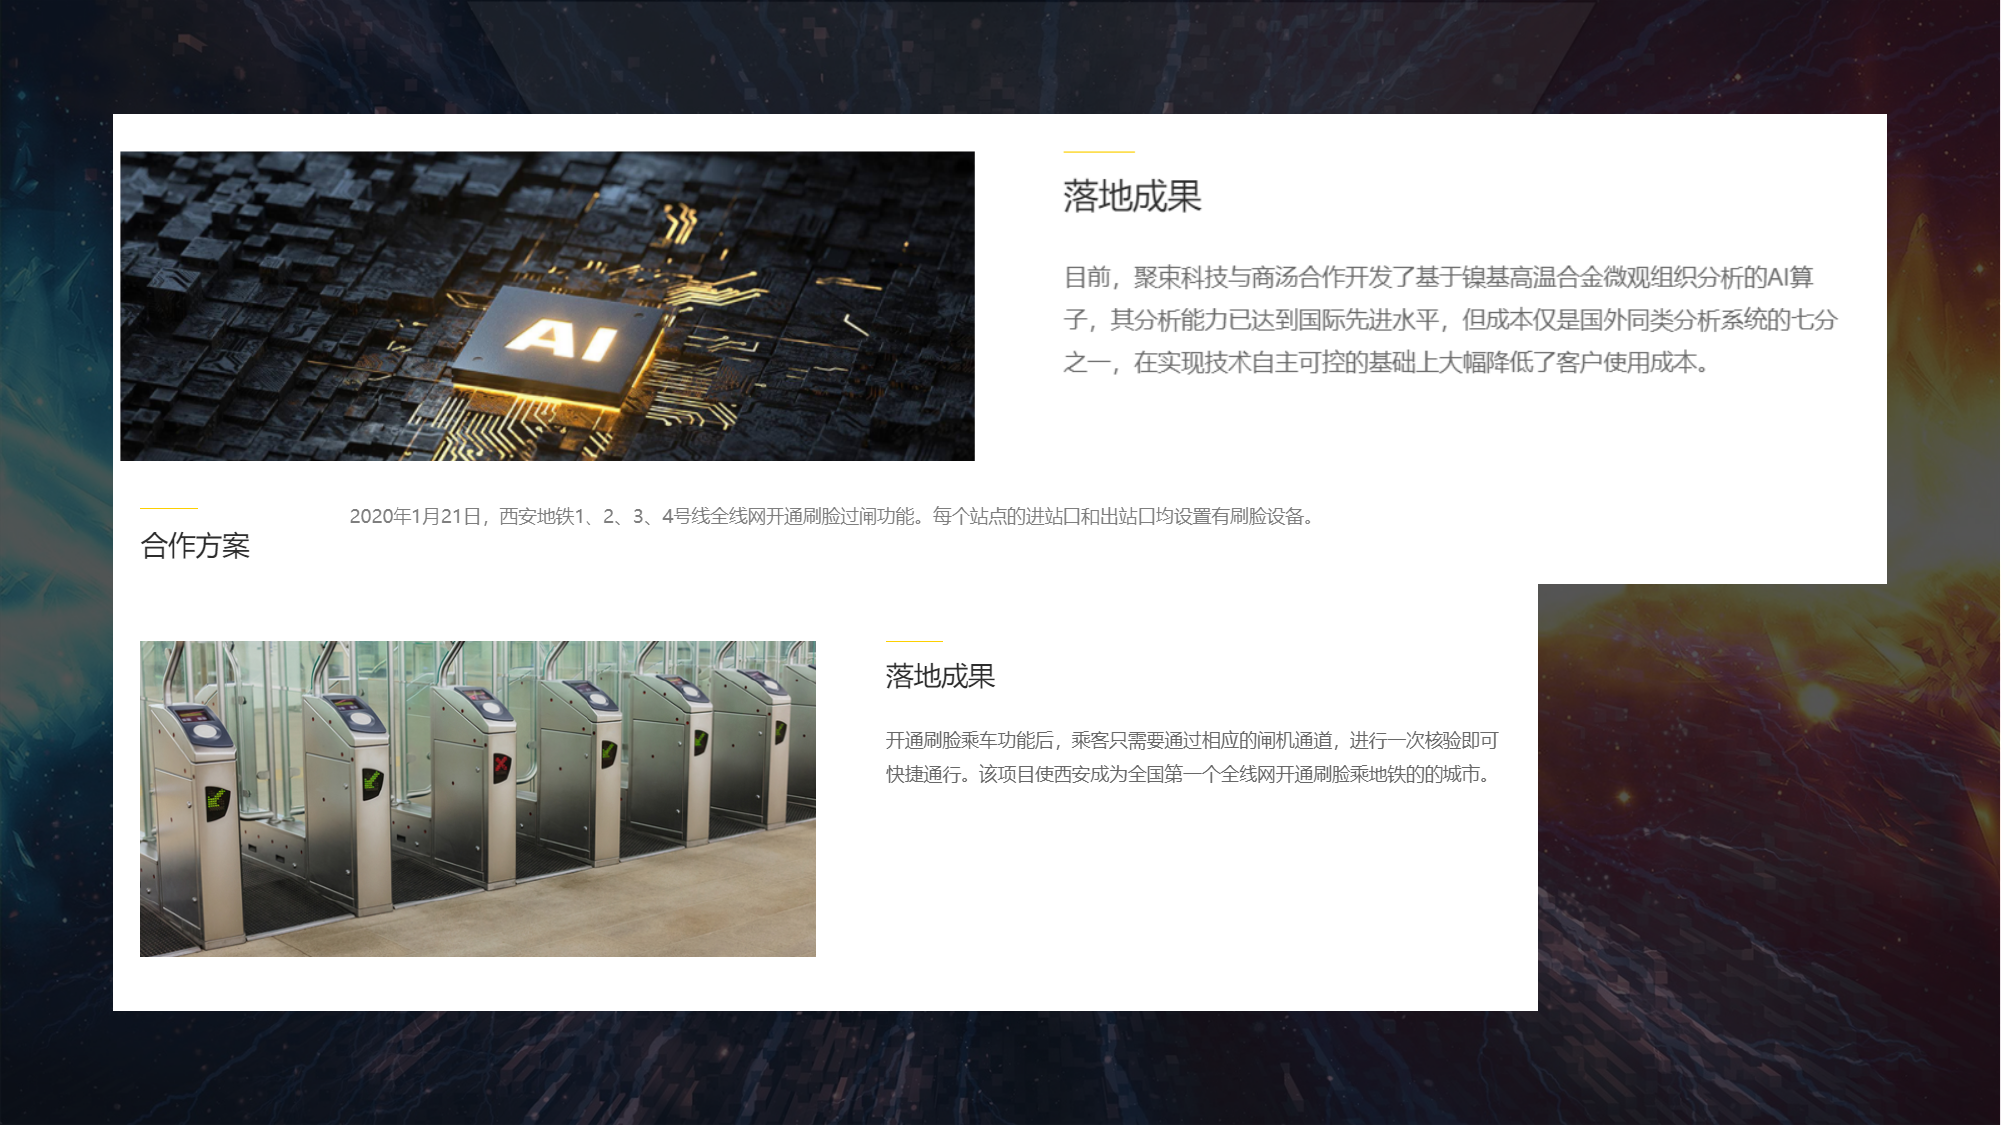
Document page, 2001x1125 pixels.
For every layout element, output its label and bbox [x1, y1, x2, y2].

picture [113, 114, 1887, 1011]
